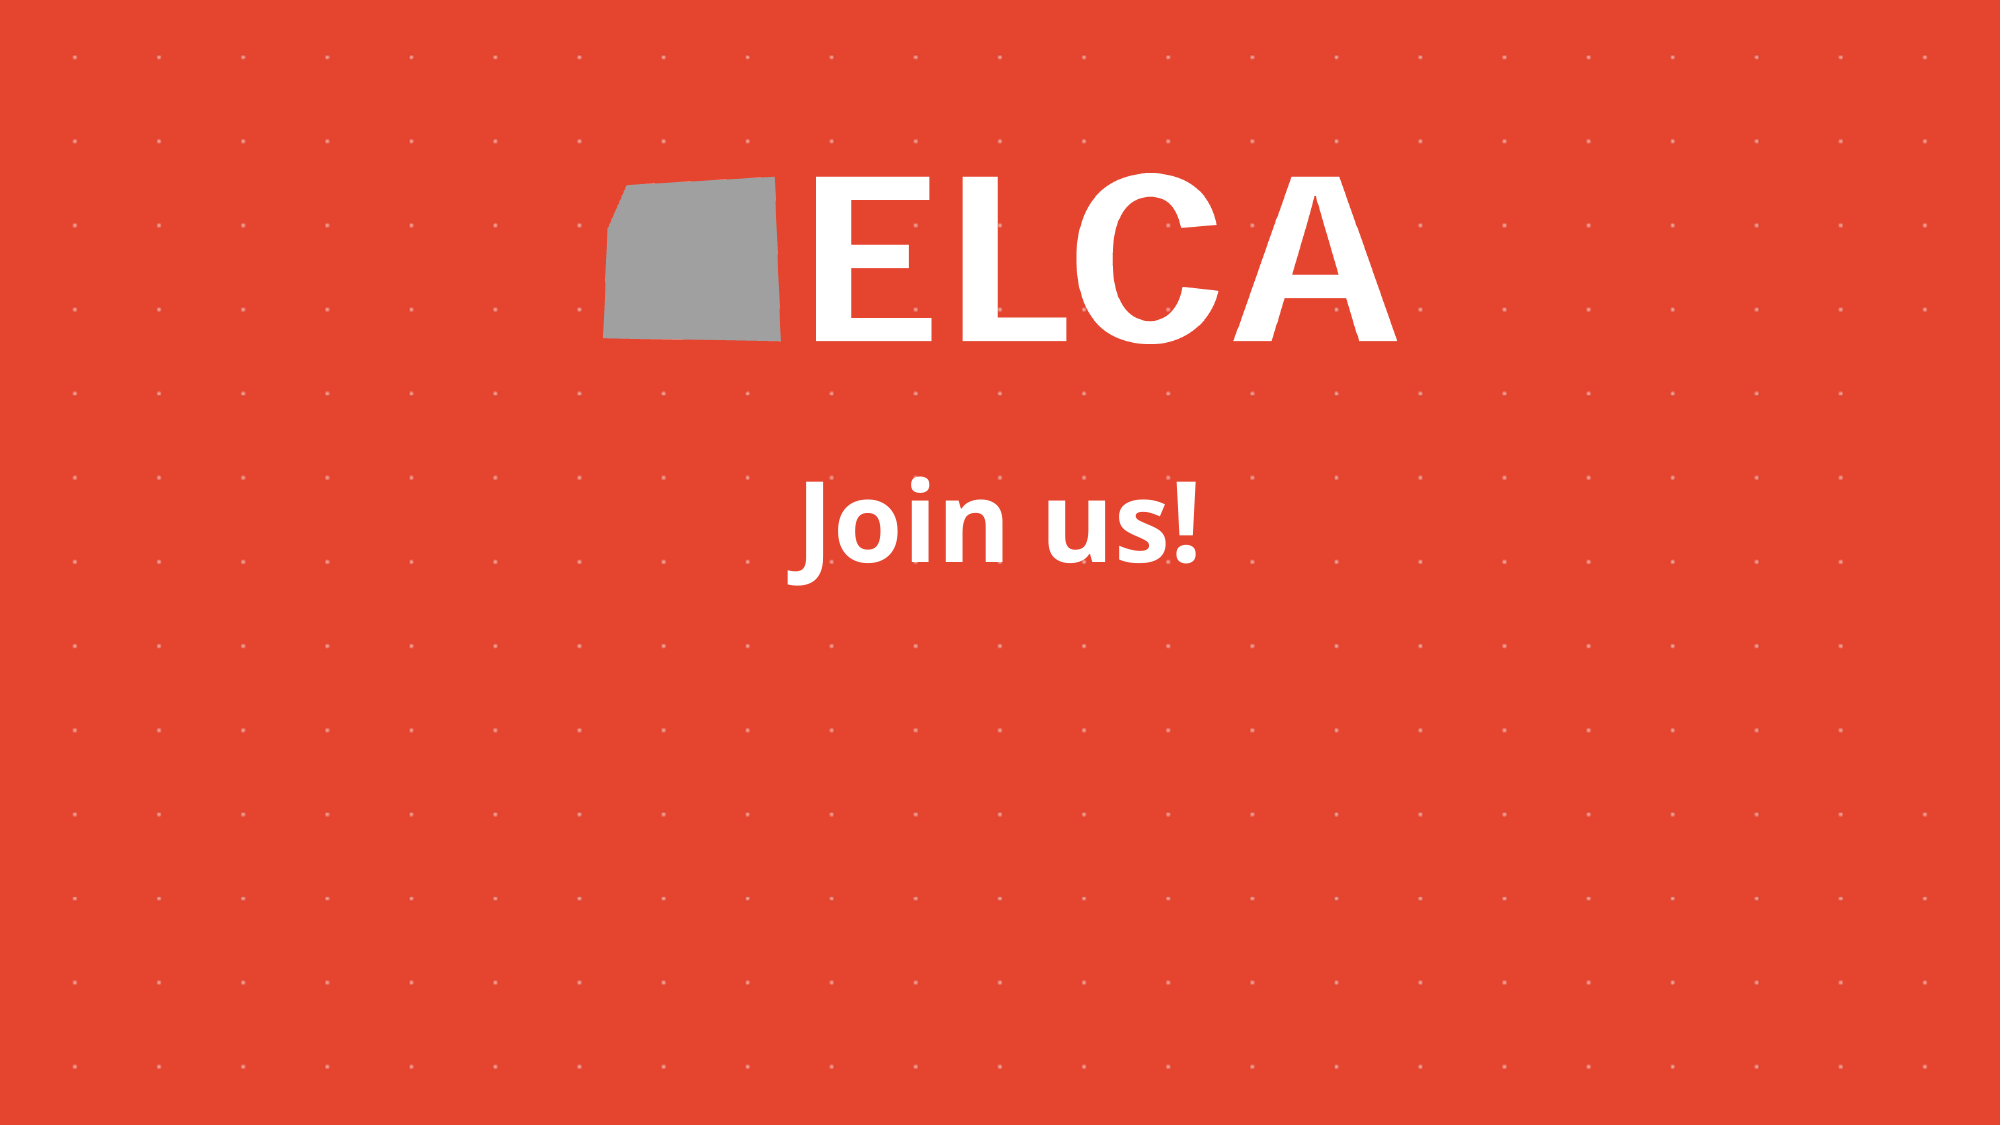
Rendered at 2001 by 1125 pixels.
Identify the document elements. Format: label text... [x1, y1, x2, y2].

picture [0, 0, 2000, 1125]
title Join us! [137, 297, 1863, 766]
